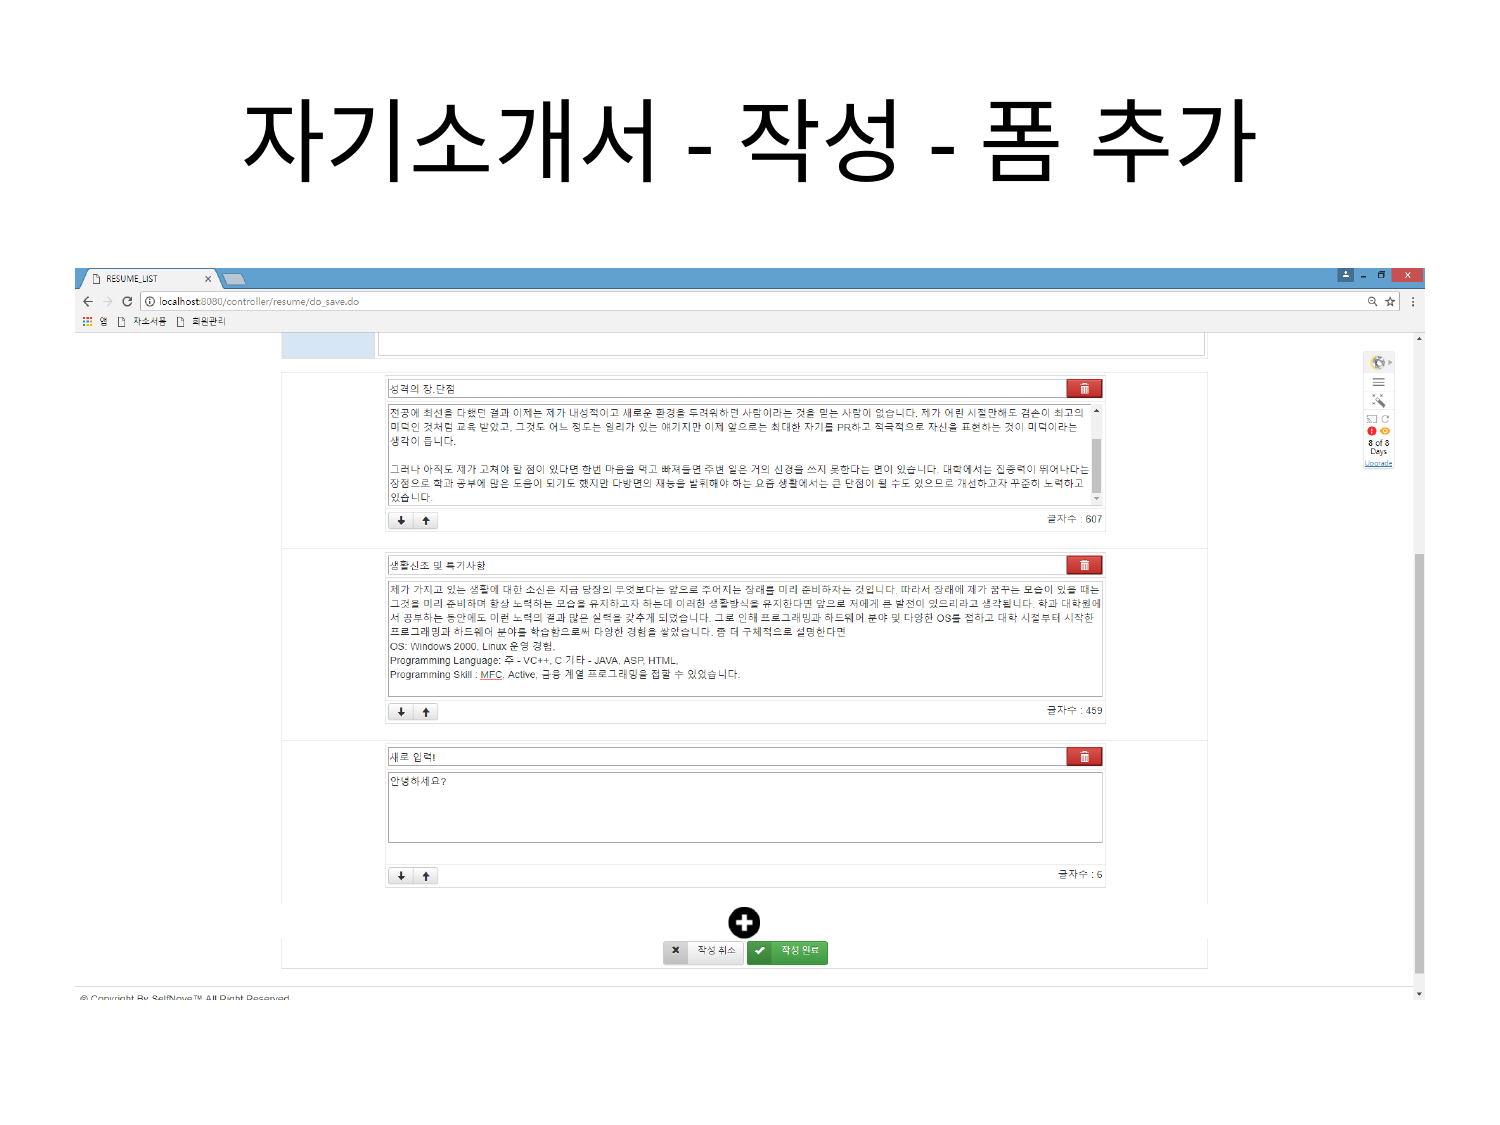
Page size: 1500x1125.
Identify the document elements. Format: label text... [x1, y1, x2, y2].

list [74, 267, 1426, 1000]
title 자기소개서-작성-폼 추가 [75, 45, 1425, 233]
